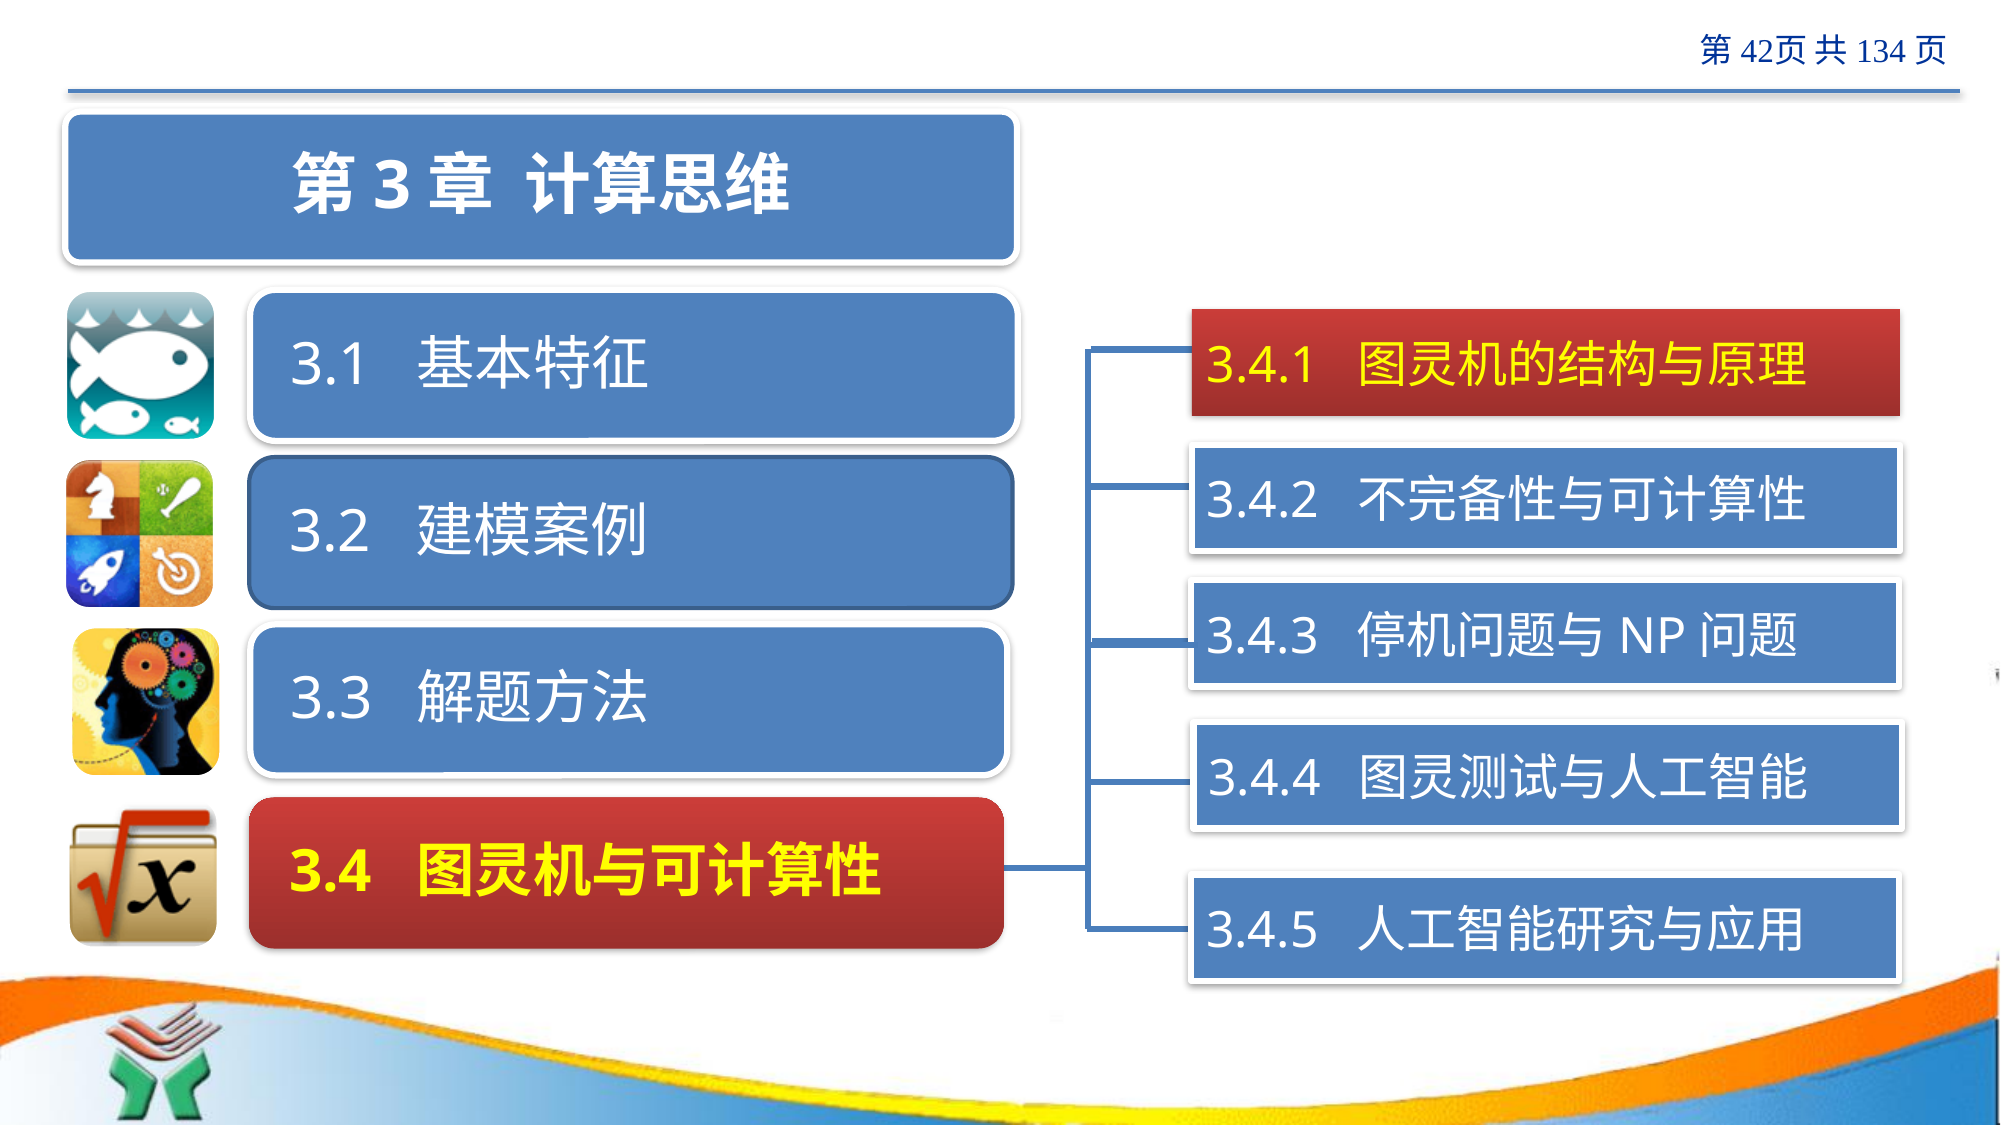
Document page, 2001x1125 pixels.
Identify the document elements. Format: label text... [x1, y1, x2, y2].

text_box 3.4.1 图灵机的结构与原理 [1191, 309, 1900, 416]
text_box 3.4.2 不完备性与可计算性 [1189, 442, 1903, 554]
text_box 3.4.3 停机问题与NP问题 [1188, 577, 1902, 690]
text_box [0, 111, 1140, 949]
list 计算机 [47, 102, 1959, 1087]
text_box 3.4.4 图灵测试与人工智能 [1190, 719, 1905, 832]
text_box 3.4.5 人工智能研究与应用 [1188, 871, 1902, 984]
picture [0, 0, 2001, 1125]
